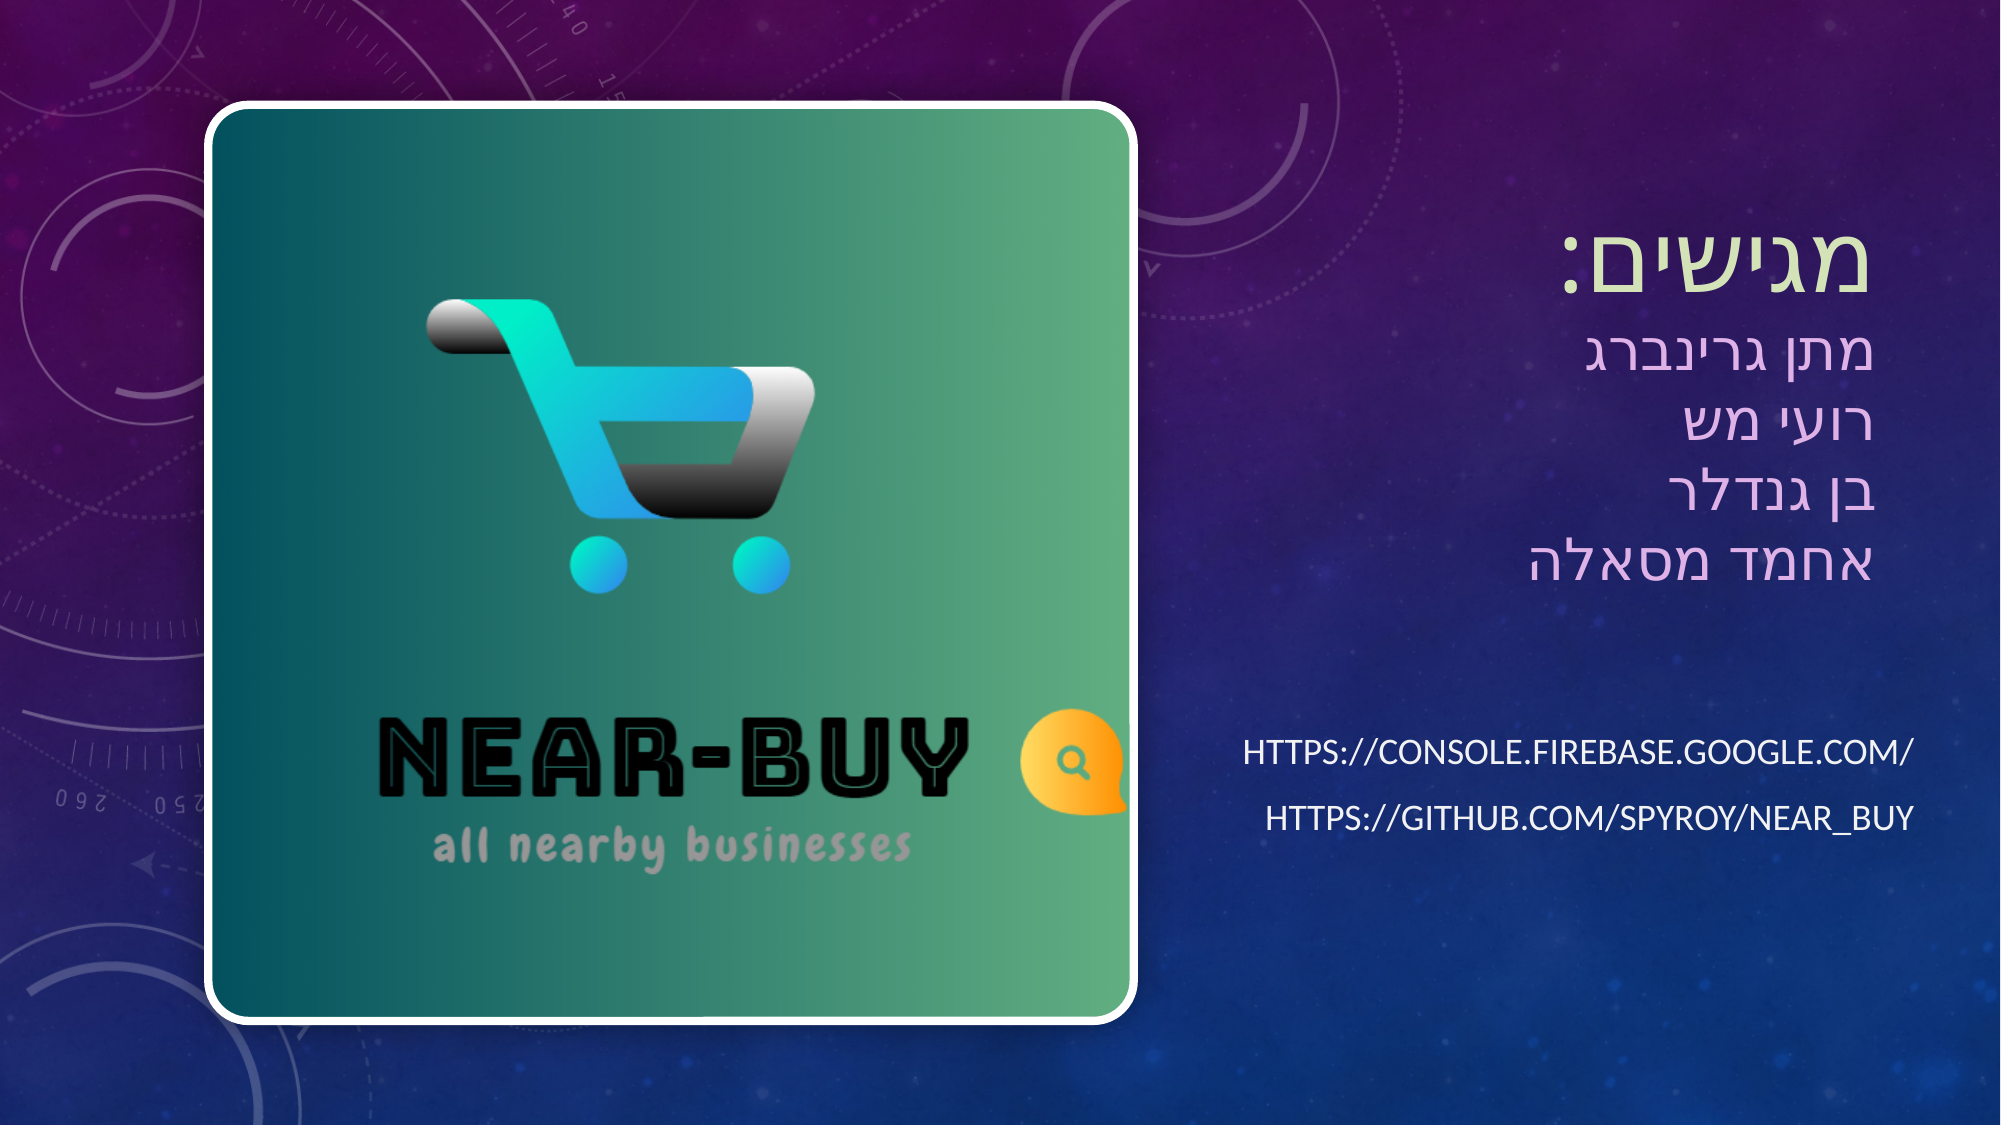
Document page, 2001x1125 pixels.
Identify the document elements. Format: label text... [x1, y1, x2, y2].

title מגישים: מתן גרינברג רועי מש בן גנדלר אחמד מסאלה [1342, 104, 1892, 719]
picture [0, 0, 2001, 1125]
subtitle https://console.firebase.google.com/ https://github.com/spyroy/near_buy [1223, 719, 1930, 1020]
